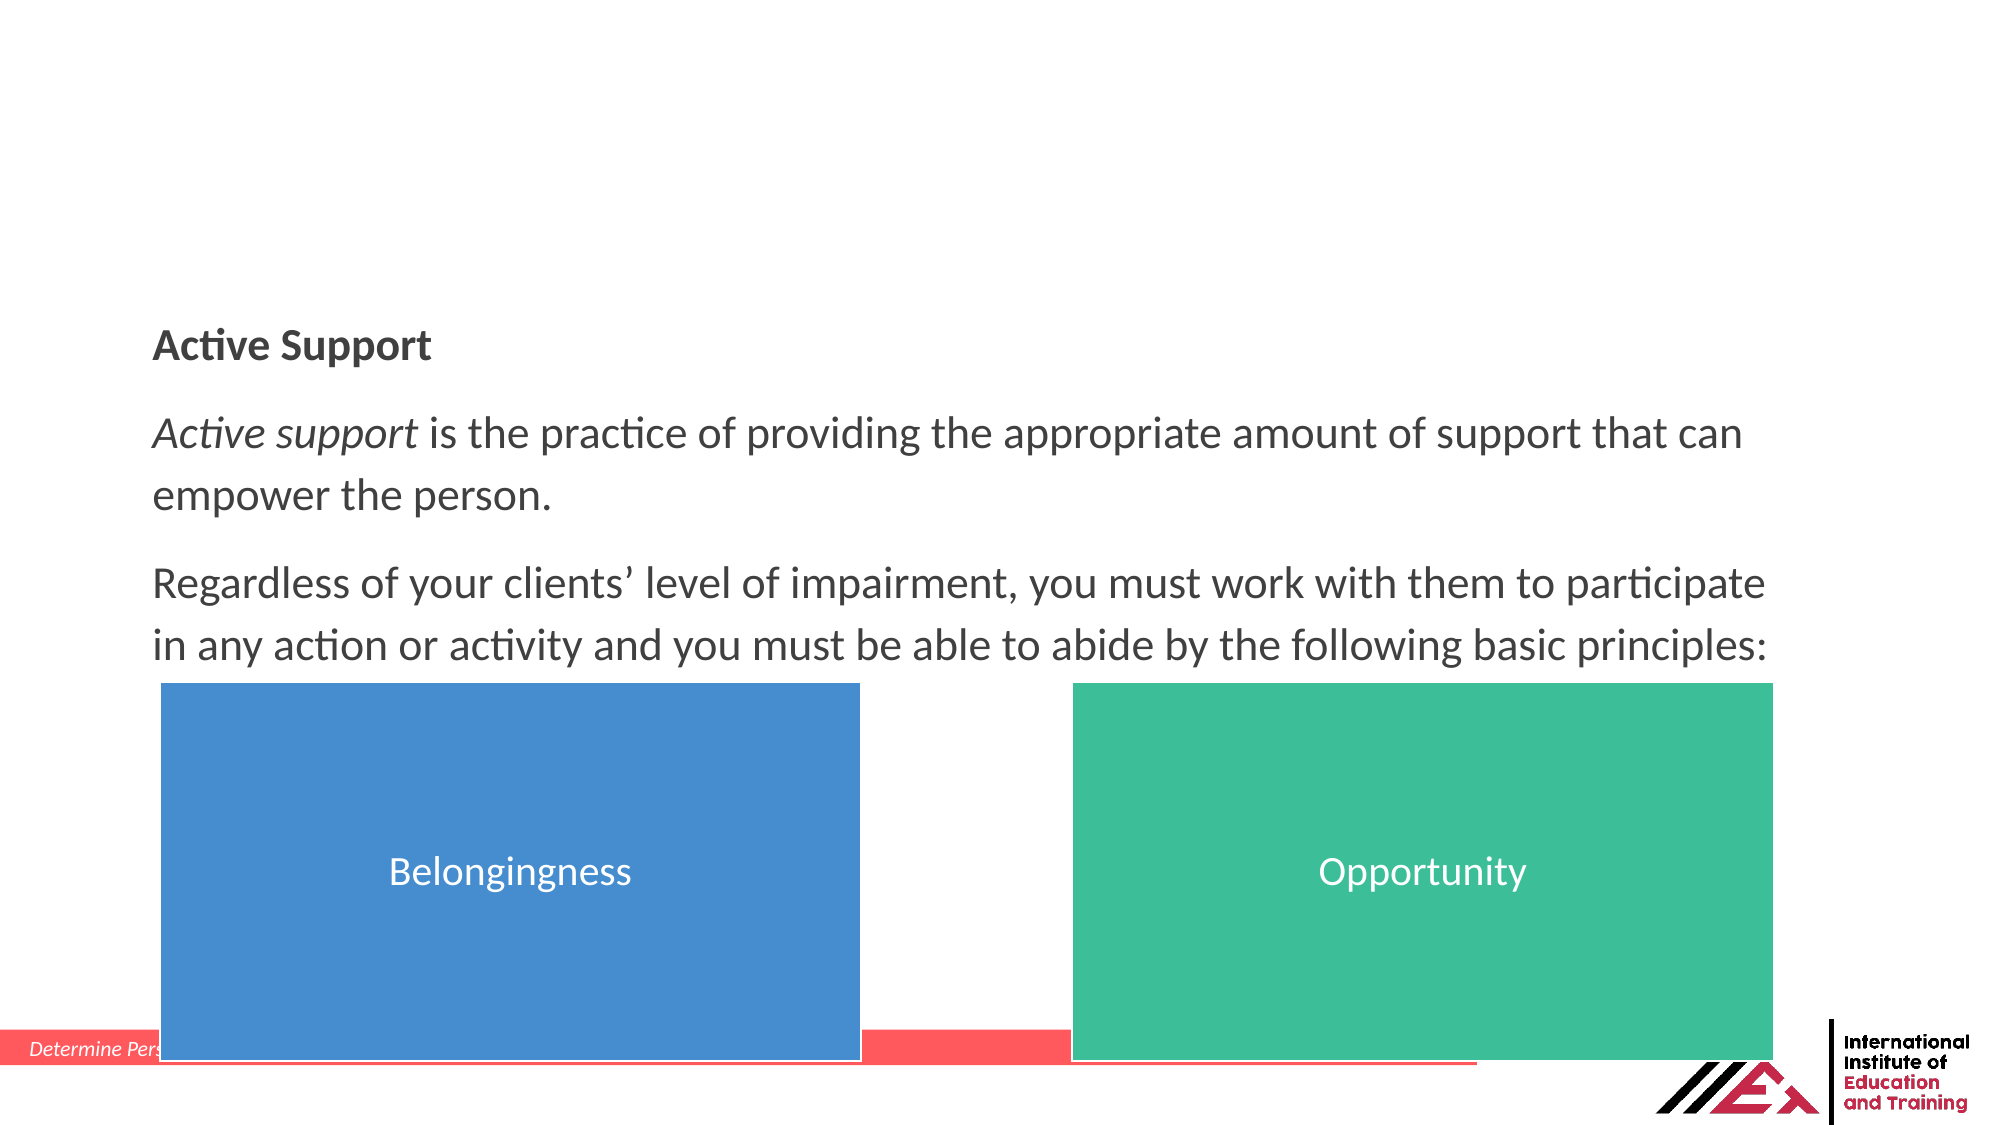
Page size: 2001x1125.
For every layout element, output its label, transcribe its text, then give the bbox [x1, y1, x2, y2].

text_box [159, 682, 1774, 1014]
text_box Determine Personal Support Requirements [0, 1029, 1478, 1066]
picture [1655, 1019, 1969, 1125]
list Active Support Active support is the practice of providing the appropriate amount of support that can empower the person. Regardless of your clients’ level of impairment, you must work with them to participate in any action or activity and you must be able to abide by the following basic principles: [137, 299, 1793, 1014]
